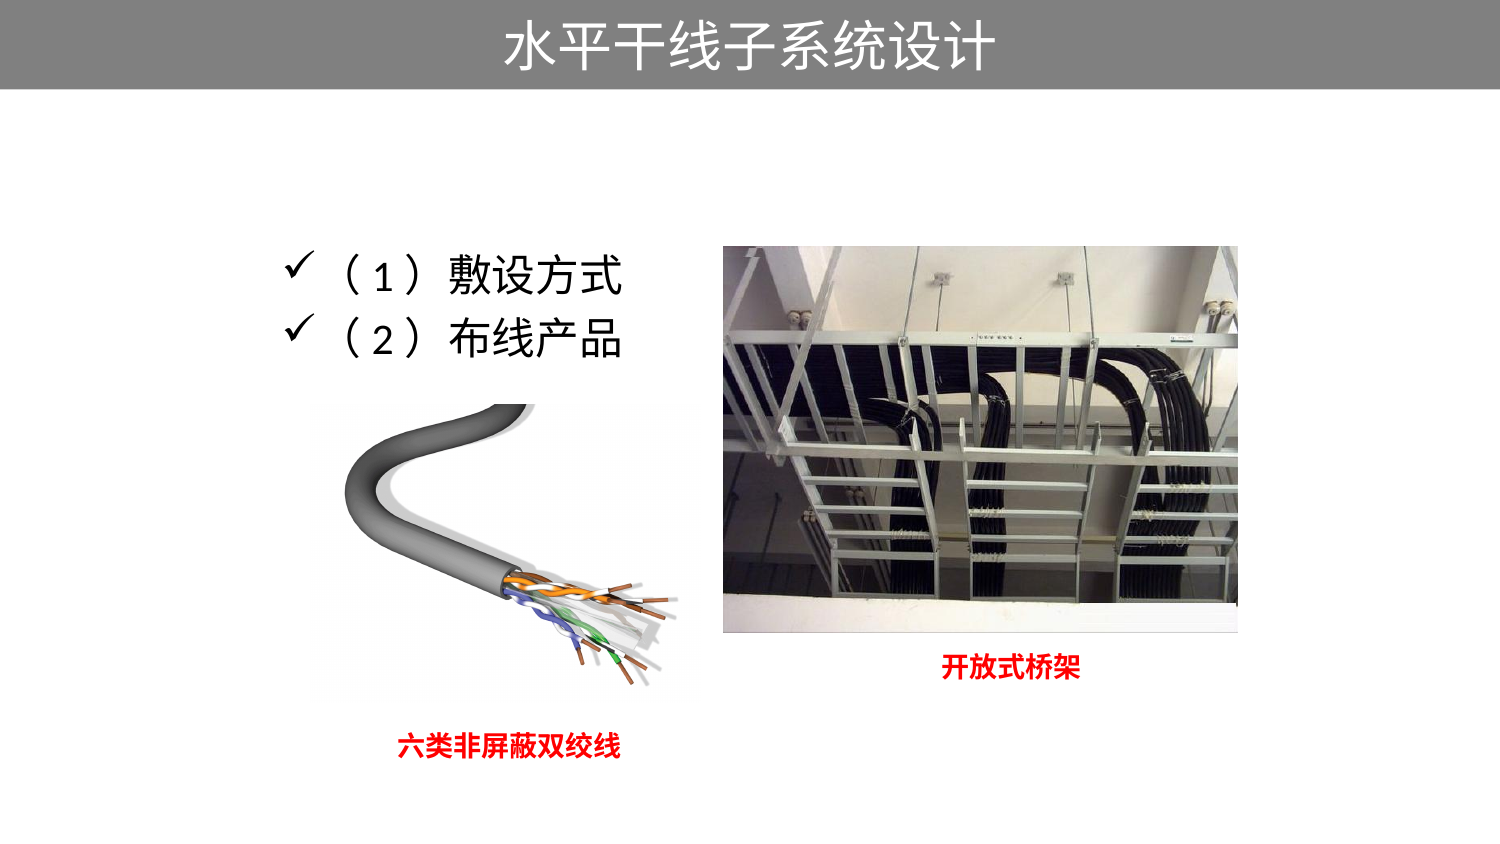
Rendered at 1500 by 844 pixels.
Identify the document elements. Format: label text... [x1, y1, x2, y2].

picture [723, 245, 1238, 633]
text_box （1）敷设方式 （2）布线产品 [266, 246, 1223, 753]
text_box 开放式桥架 [927, 641, 1097, 691]
picture [310, 404, 701, 704]
text_box 六类非屏蔽双绞线 [382, 720, 637, 770]
title 水平干线子系统设计 [0, 4, 1500, 94]
